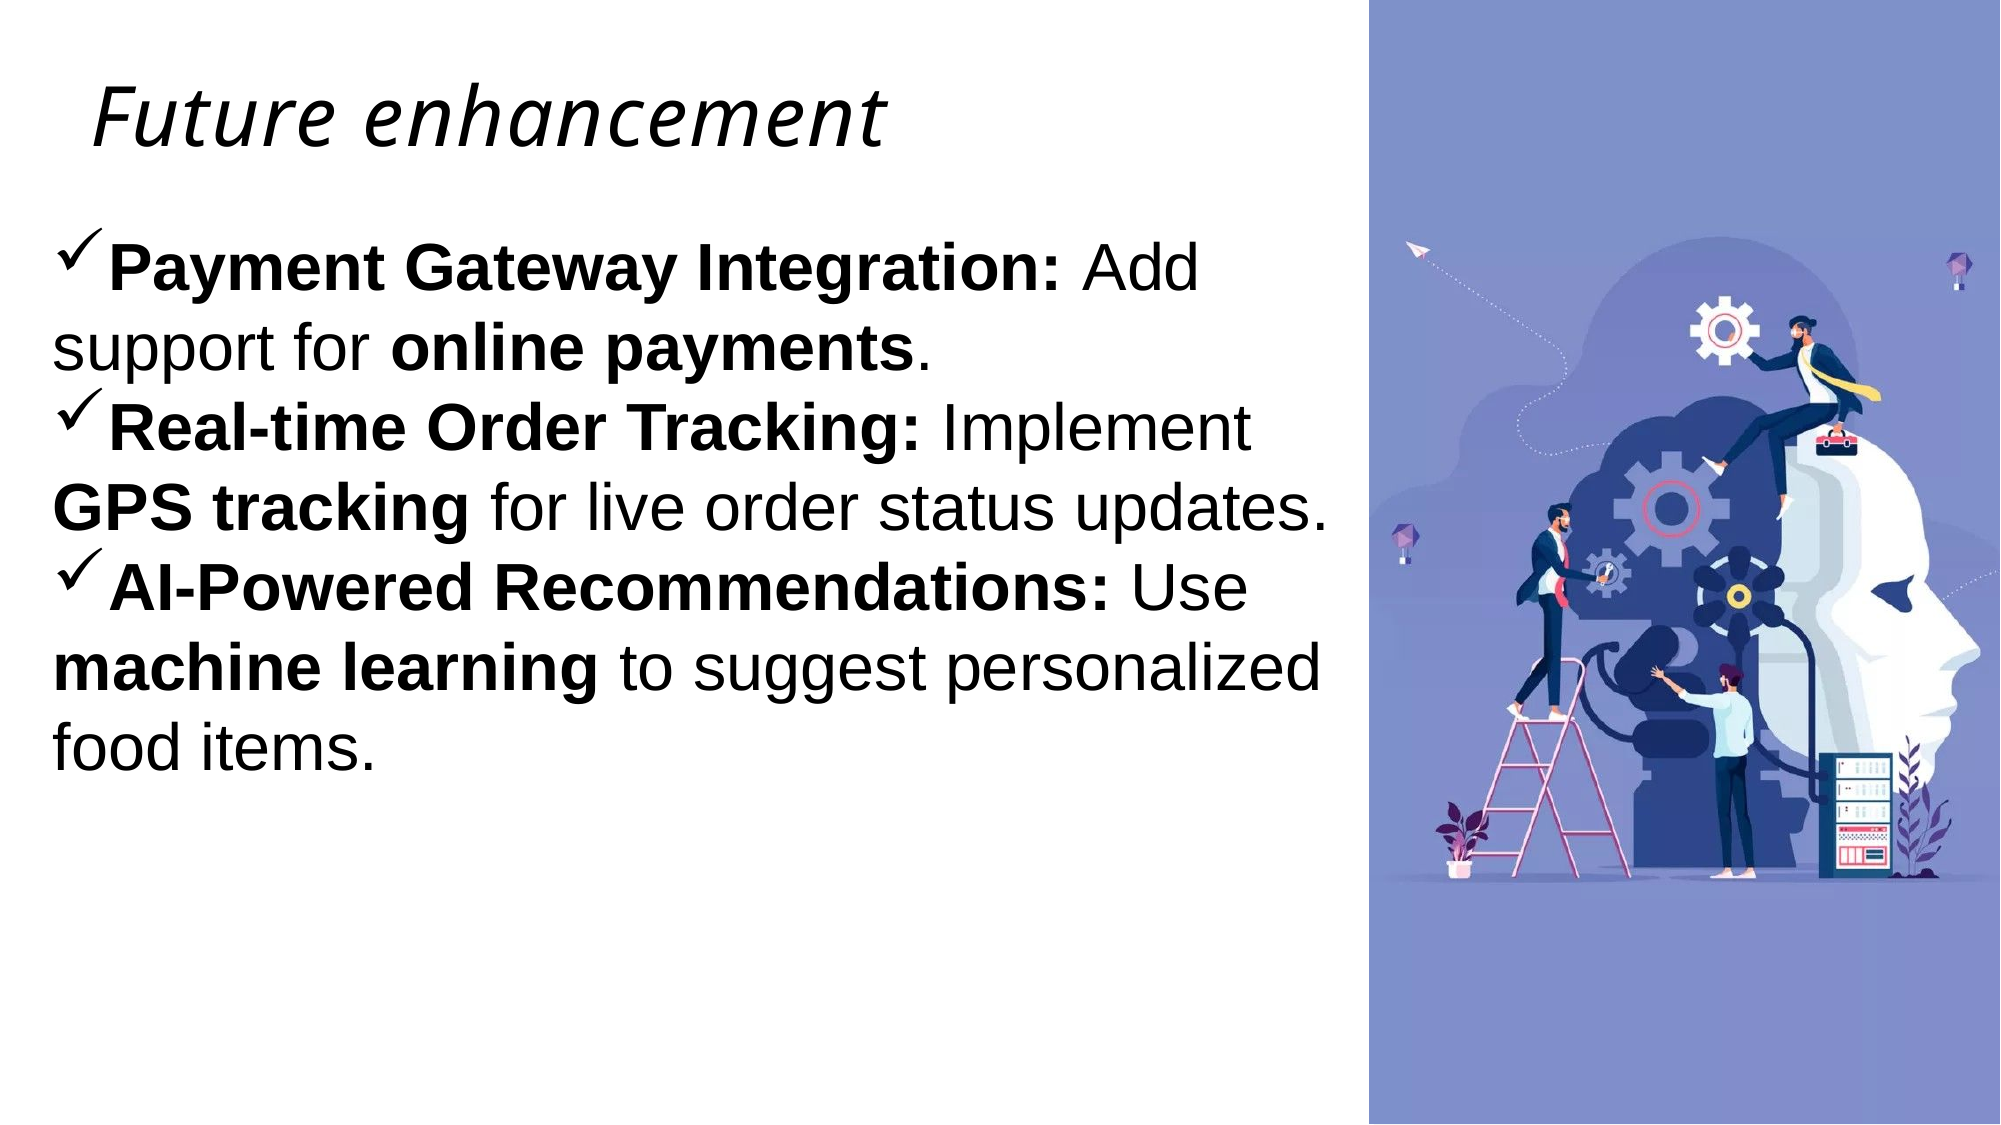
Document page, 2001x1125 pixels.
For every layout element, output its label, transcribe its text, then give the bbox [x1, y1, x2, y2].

list Payment Gateway Integration: Add support for online payments. Real-time Order Tracking: Implement GPS tracking for live order status updates. AI-Powered Recommendations: Use machine learning to suggest personalized food items. [37, 216, 1369, 968]
title Future enhancement [75, 75, 1298, 195]
picture [1369, 0, 2000, 1124]
